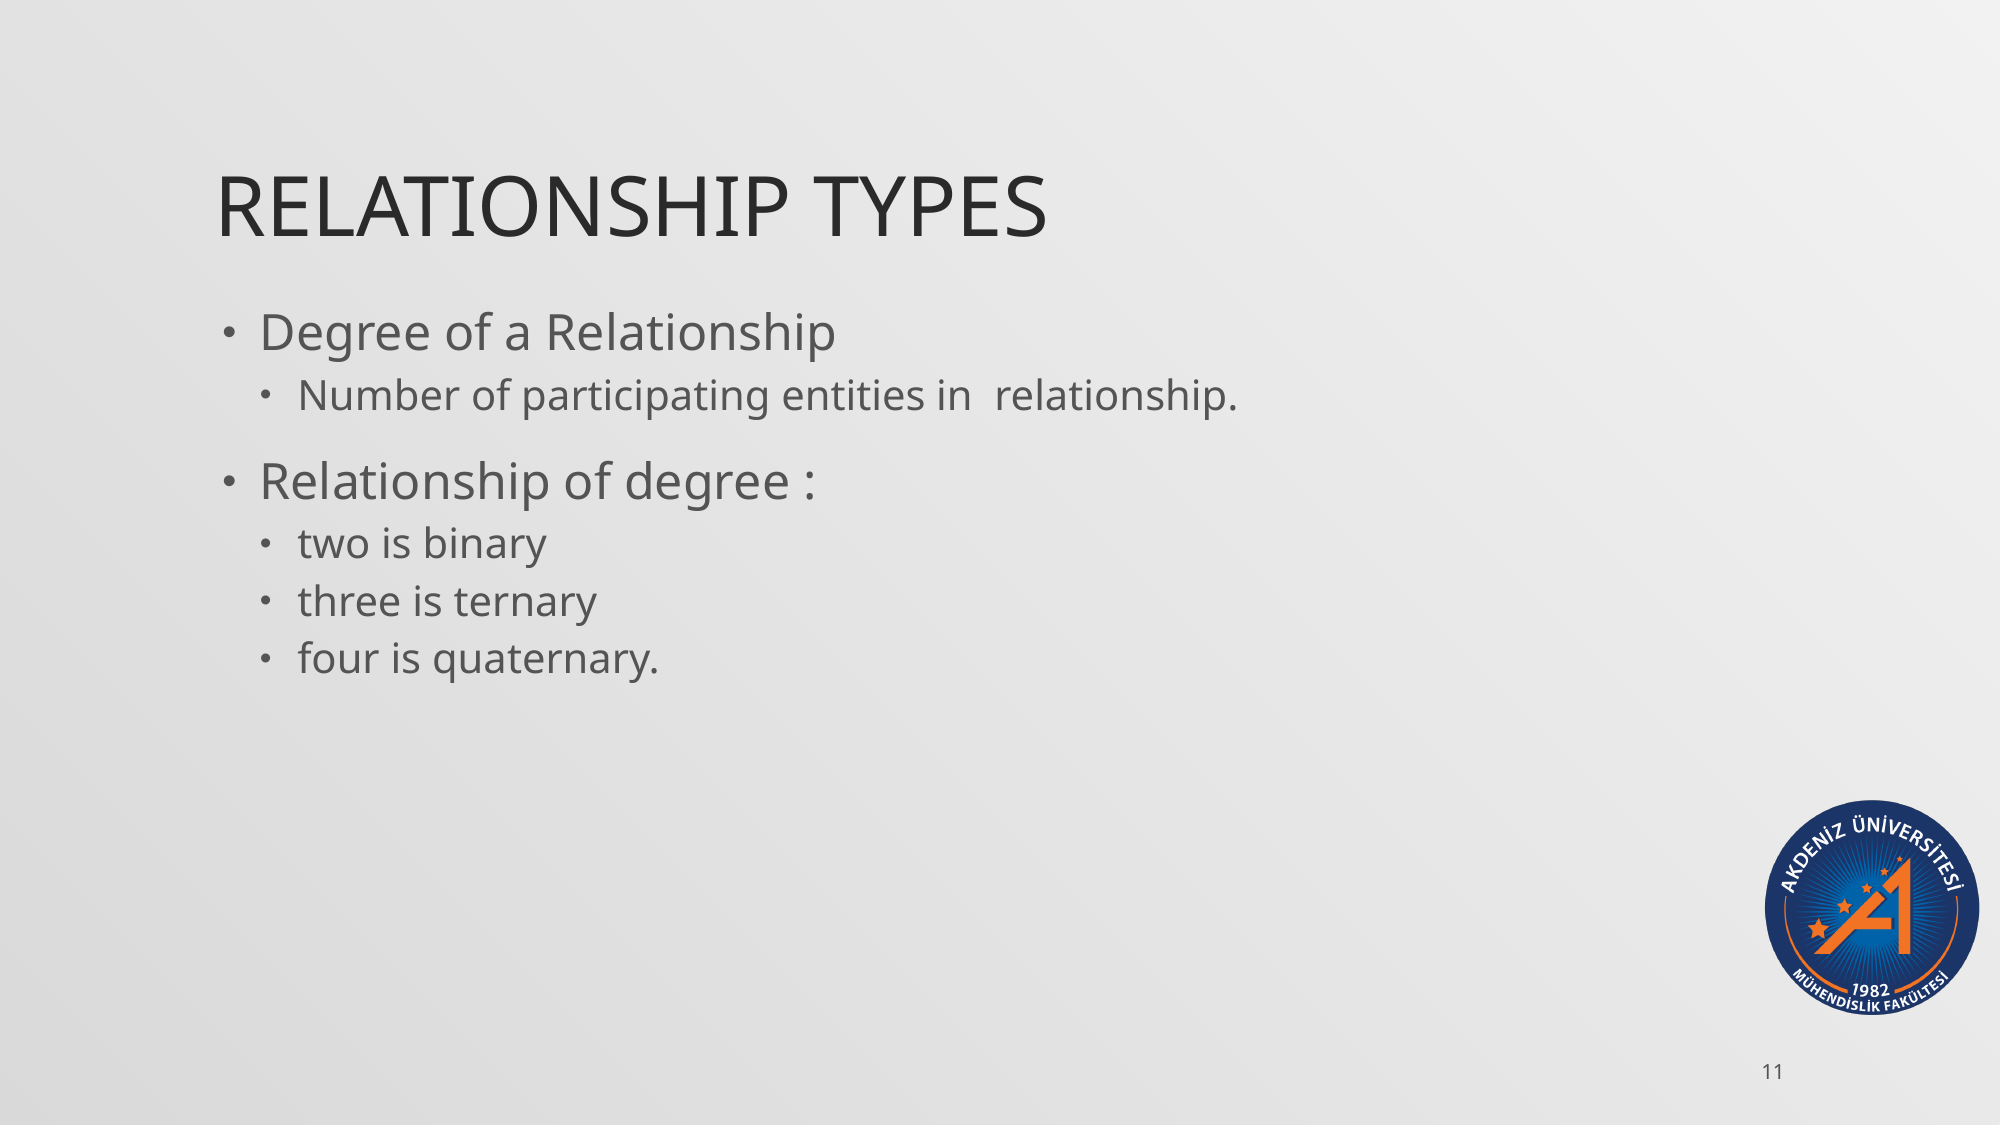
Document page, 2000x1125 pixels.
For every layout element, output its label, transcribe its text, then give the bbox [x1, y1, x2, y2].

list Degree of a Relationship Number of participating entities in relationship. Relationship of degree : two is binary three is ternary four is quaternary. [199, 299, 1800, 1013]
title Relationship Types [199, 45, 1800, 263]
picture [1744, 779, 2000, 1036]
slide_number 11 [1612, 1057, 1800, 1088]
